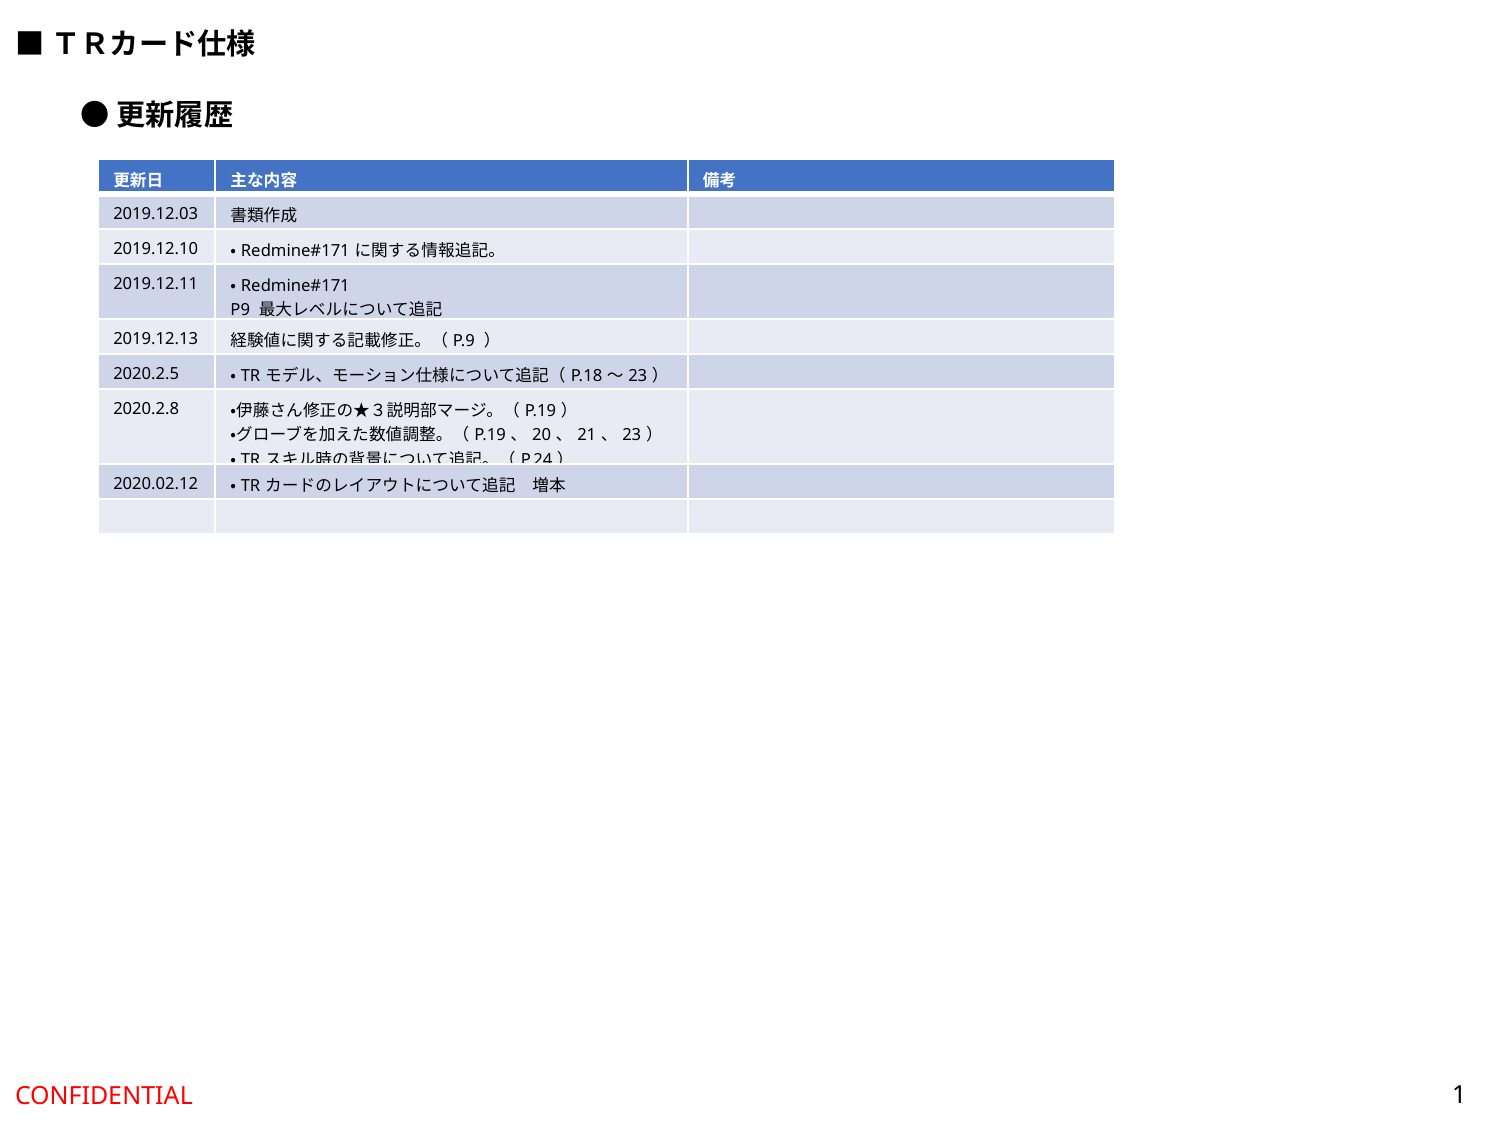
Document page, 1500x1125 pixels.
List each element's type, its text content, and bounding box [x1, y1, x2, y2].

table_header 備考 [689, 160, 1114, 191]
table_header 主な内容 [216, 160, 687, 191]
table_cell 経験値に関する記載修正。（P.9 ） [216, 320, 687, 353]
table_cell [99, 500, 214, 533]
table_cell 2020.2.8 [99, 390, 214, 463]
table_cell 2020.2.5 [99, 355, 214, 388]
table_cell [689, 390, 1114, 463]
table_cell [689, 355, 1114, 388]
table_cell 2019.12.10 [99, 230, 214, 263]
table_header 更新日 [99, 160, 214, 191]
table_cell [689, 465, 1114, 498]
table_cell [689, 500, 1114, 533]
table_cell 2020.02.12 [99, 465, 214, 498]
table_cell 2019.12.03 [99, 197, 214, 228]
table_cell 2019.12.11 [99, 265, 214, 318]
table_cell ・伊藤さん修正の★３説明部マージ。（P.19） ・グローブを加えた数値調整。（P.19、20、21、23） ・TRスキル時の背景について追記。（P.24） [216, 390, 687, 463]
text_box ■ＴＲカード仕様 [0, 17, 272, 68]
table_cell ・TRカードのレイアウトについて追記 増本 [216, 465, 687, 498]
table_cell 書類作成 [216, 197, 687, 228]
text_box ●更新履歴 [65, 88, 249, 139]
table_cell [689, 320, 1114, 353]
table_cell [689, 230, 1114, 263]
table_cell ・TRモデル、モーション仕様について追記（P.18～23） [216, 355, 687, 388]
table_cell ・Redmine#171 P9 最大レベルについて追記 [216, 265, 687, 318]
table_cell [216, 500, 687, 533]
slide_number 1 [1143, 1065, 1482, 1125]
footer CONFIDENTIAL [0, 1065, 507, 1125]
table_cell [689, 197, 1114, 228]
table_cell [689, 265, 1114, 318]
table_cell 2019.12.13 [99, 320, 214, 353]
table_cell ・Redmine#171に関する情報追記。 [216, 230, 687, 263]
